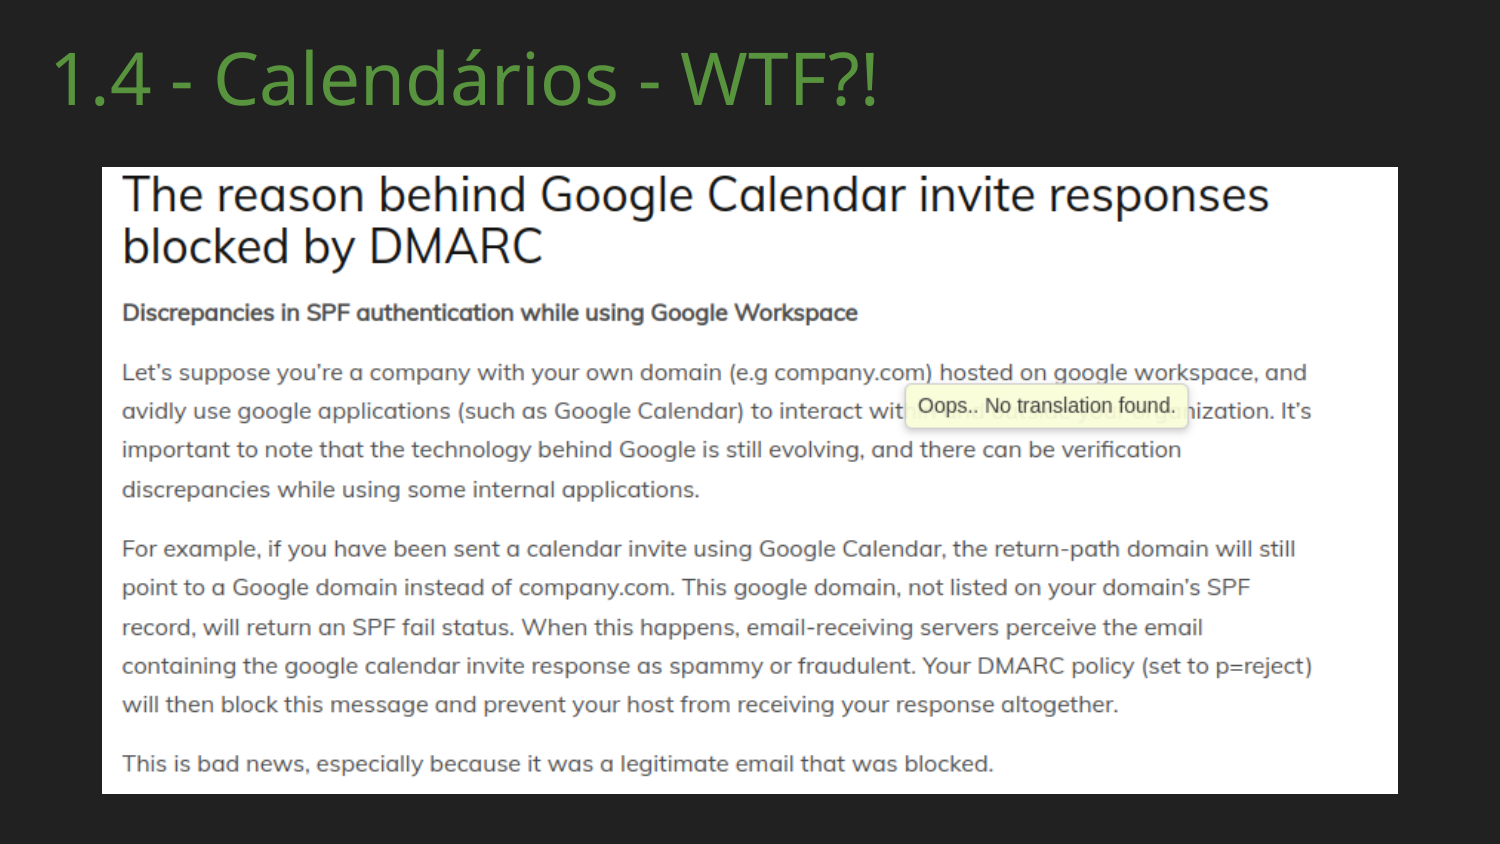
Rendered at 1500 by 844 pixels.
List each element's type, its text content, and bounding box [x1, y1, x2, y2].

title 1.4 - Calendários - WTF?! [34, 17, 1432, 168]
picture [102, 167, 1398, 794]
